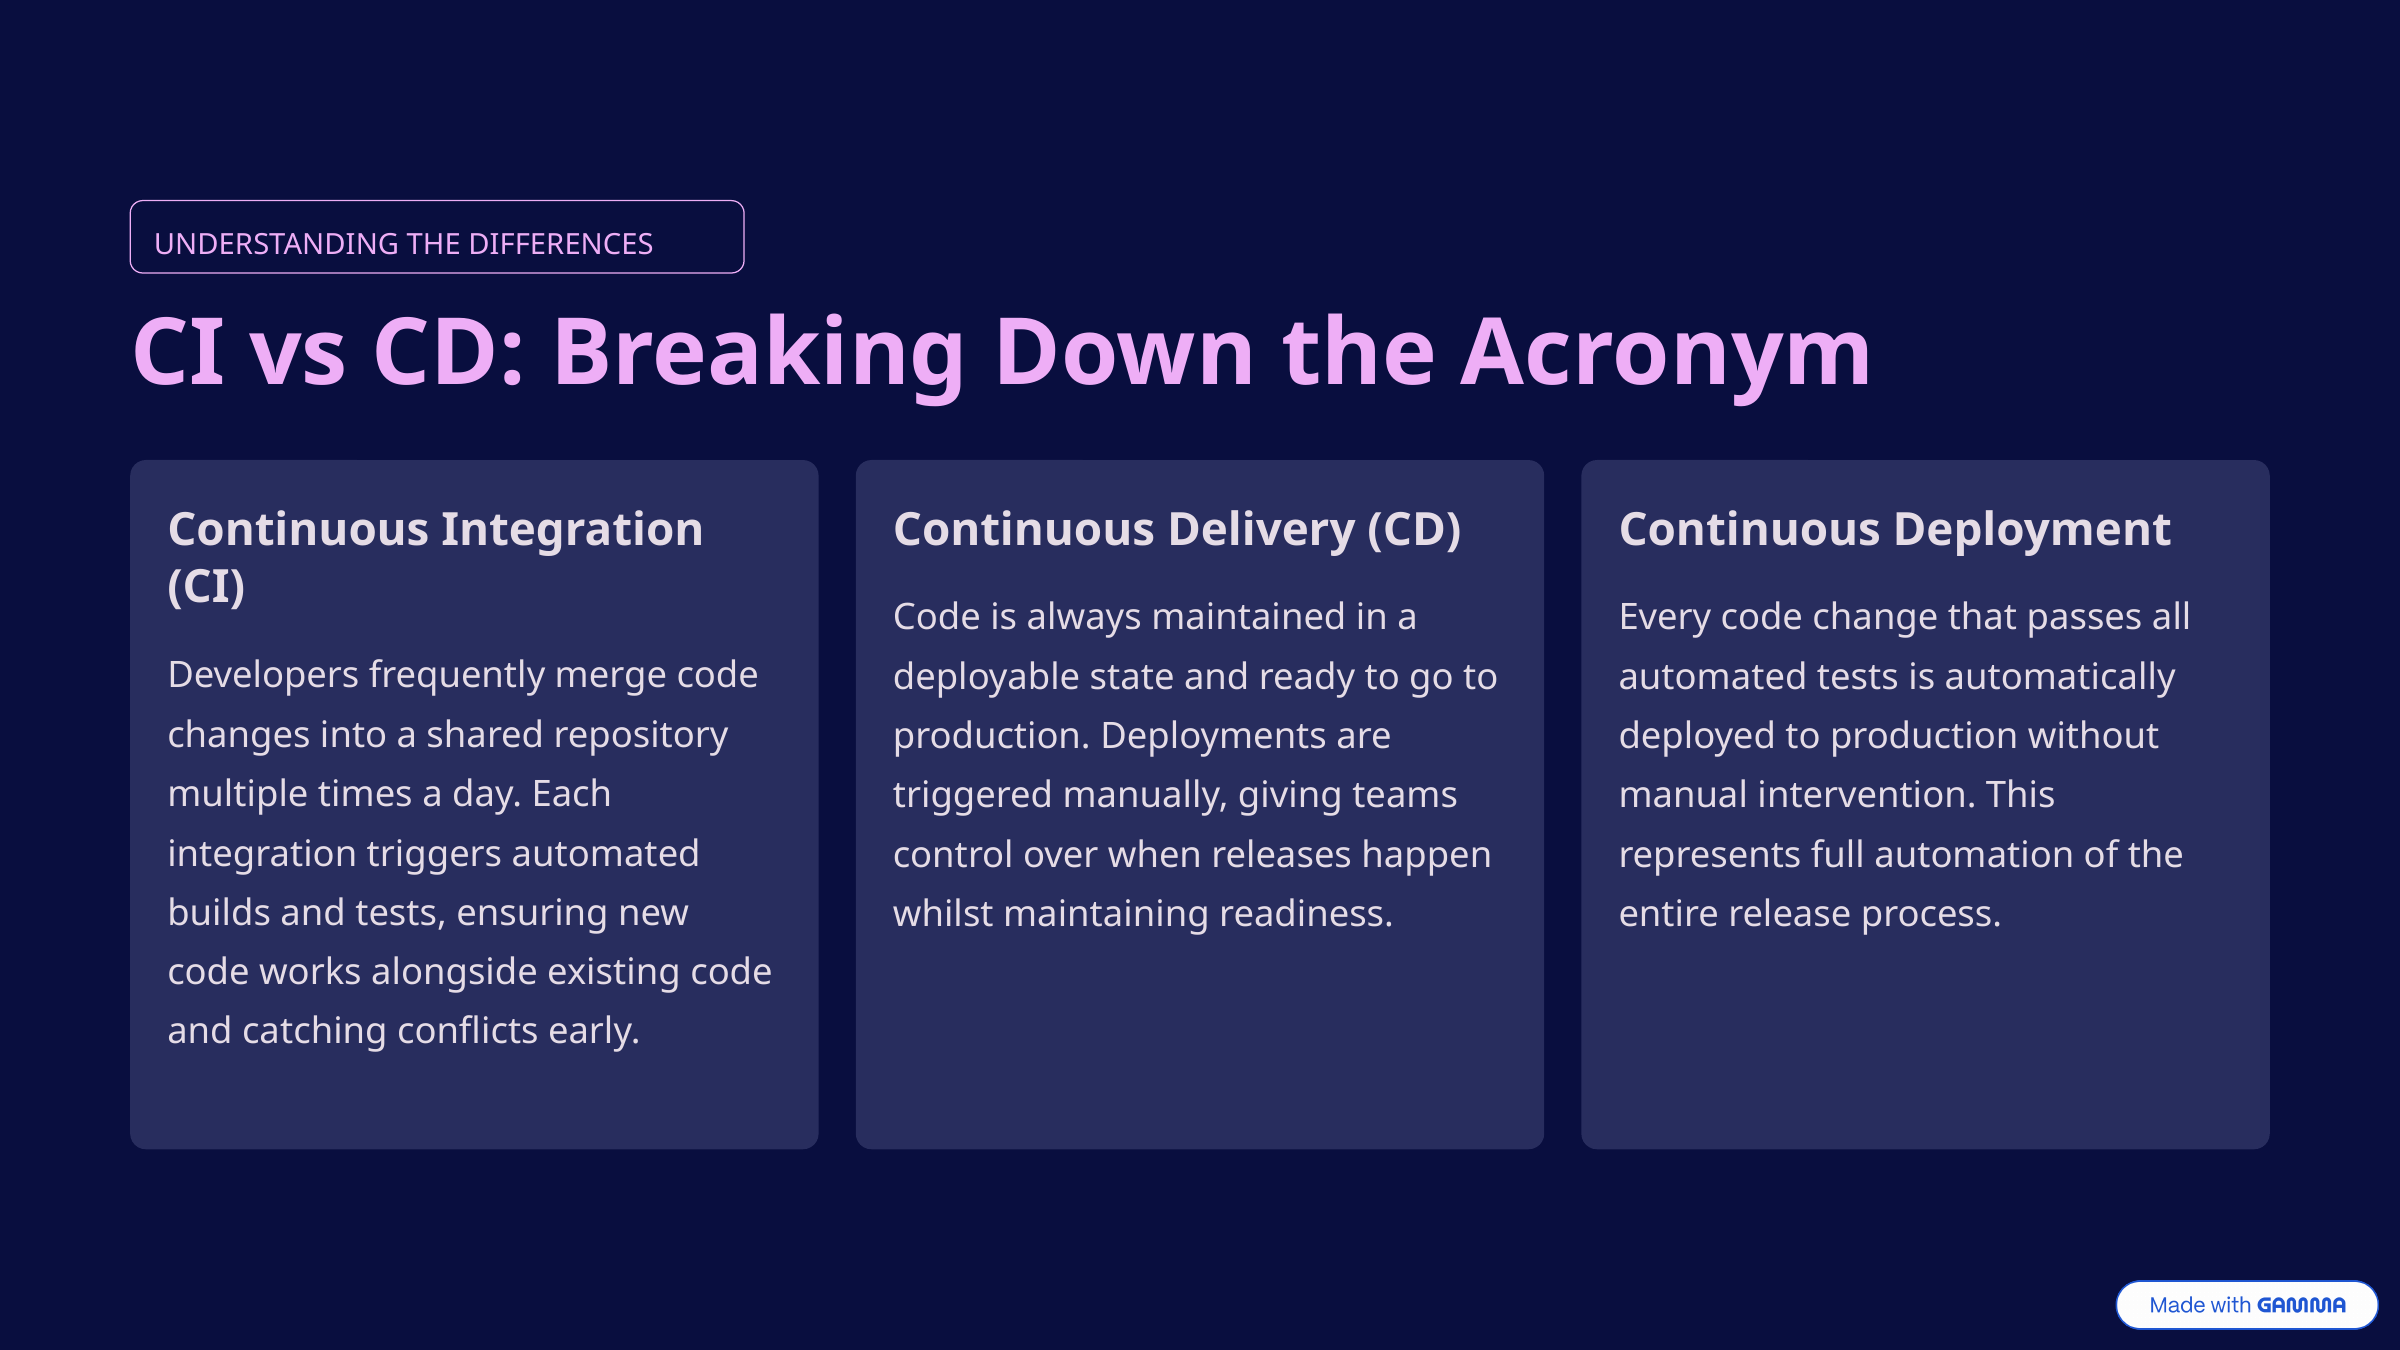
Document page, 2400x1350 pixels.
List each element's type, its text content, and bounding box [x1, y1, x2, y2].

picture [2106, 1271, 2389, 1339]
text_box Developers frequently merge code changes into a shared repository multiple times a day. Each integration triggers automated builds and tests, ensuring new code works alongside existing code and catching conflicts early. [167, 635, 782, 1113]
text_box [130, 459, 819, 1150]
text_box [855, 459, 1545, 1150]
text_box Continuous Delivery (CD) [892, 497, 1461, 556]
text_box [1581, 459, 2270, 1150]
text_box Every code change that passes all automated tests is automatically deployed to production without manual intervention. This represents full automation of the entire release process. [1618, 577, 2233, 995]
text_box Continuous Integration (CI) [167, 497, 782, 614]
text_box Code is always maintained in a deployable state and ready to go to production. Deployments are triggered manually, giving teams control over when releases happen whilst maintaining readiness. [892, 577, 1507, 995]
text_box CI vs CD: Breaking Down the Acronym [130, 288, 1860, 405]
text_box UNDERSTANDING THE DIFFERENCES [153, 213, 721, 261]
text_box [130, 200, 745, 274]
text_box Continuous Deployment [1618, 497, 2175, 556]
